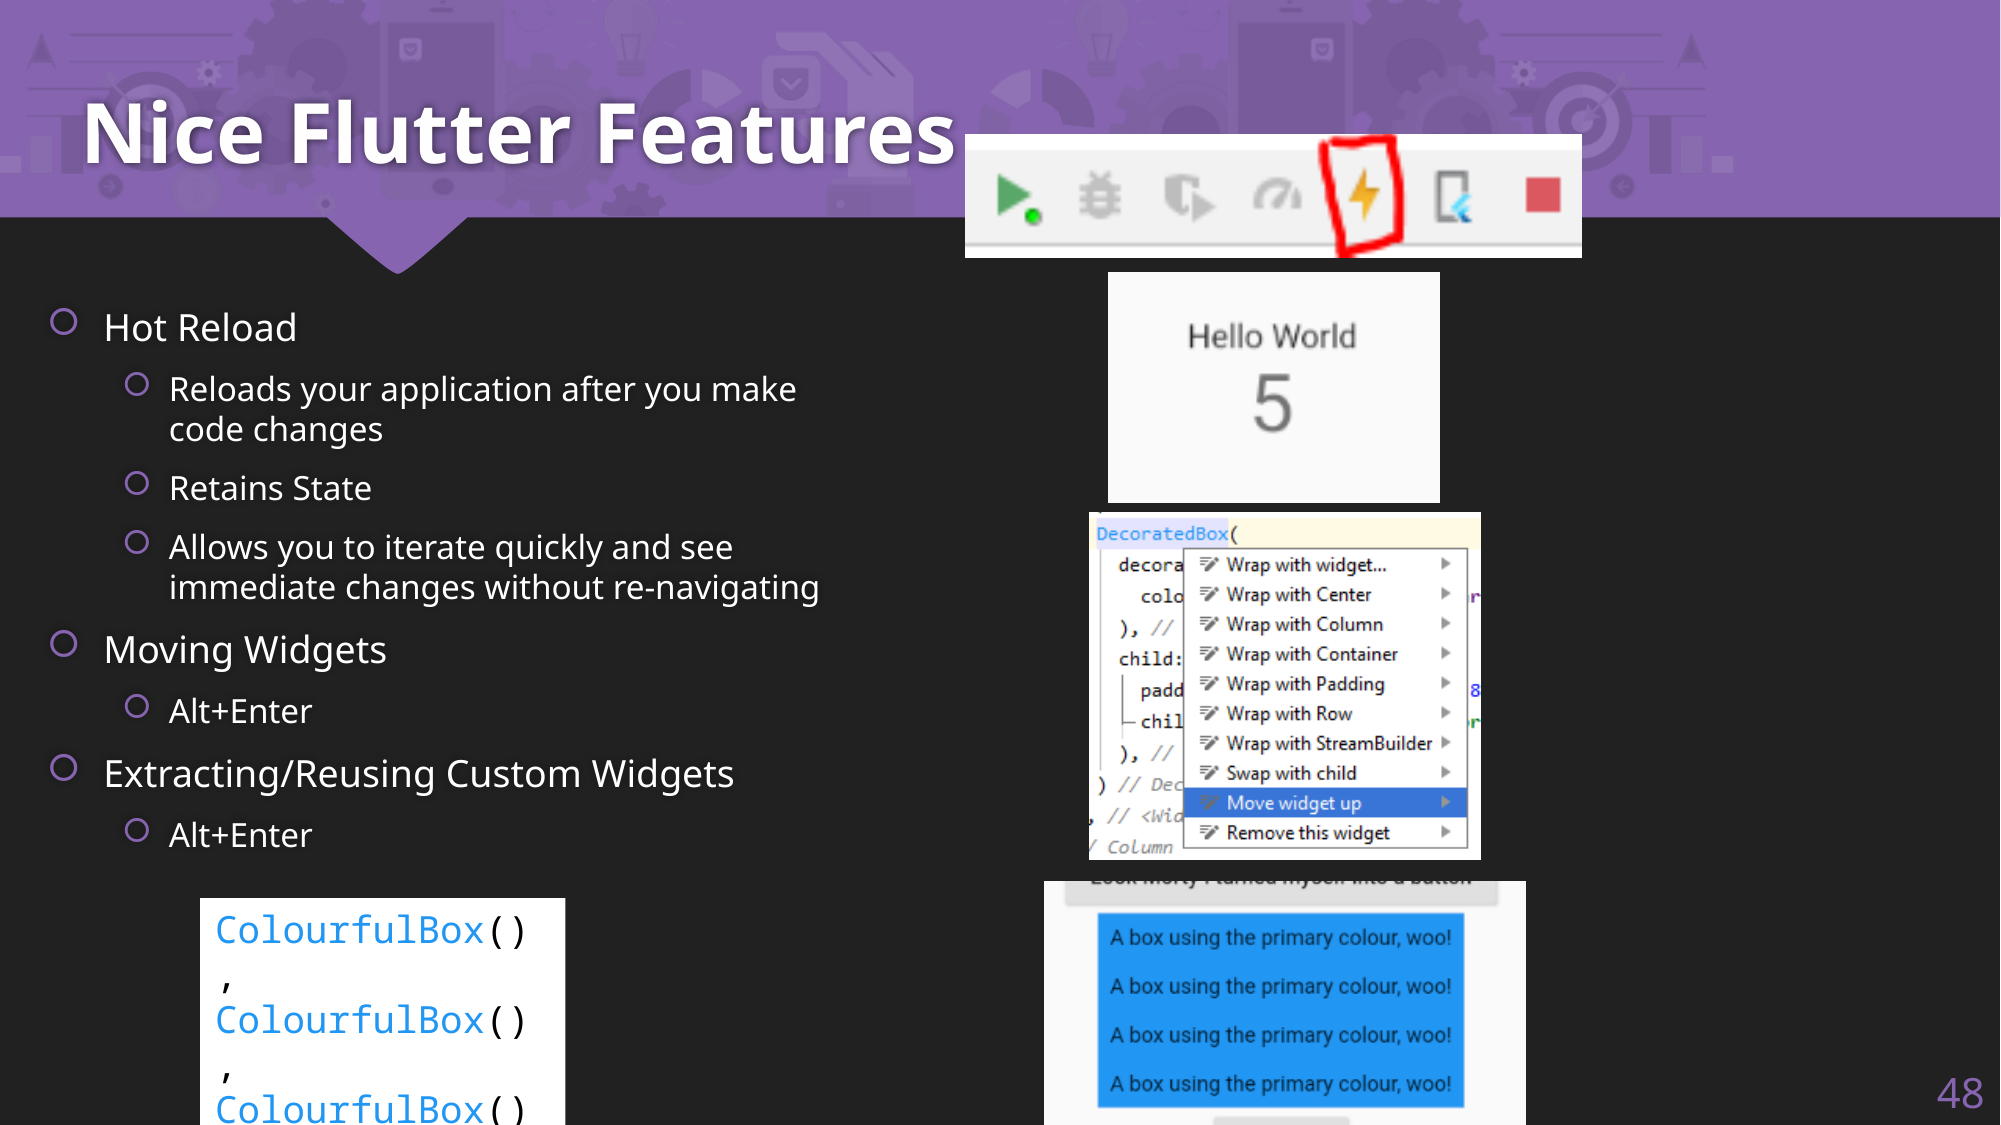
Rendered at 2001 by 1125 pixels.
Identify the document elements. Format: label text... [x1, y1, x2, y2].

text_box ColourfulBox(), ColourfulBox(), ColourfulBox(), ColourfulBox(), [200, 898, 566, 1125]
slide_number 48 [1825, 1065, 2000, 1125]
list Hot Reload Reloads your application after you make code changes Retains State Allows you to iterate quickly and see immediate changes without re-navigating Moving Widgets Alt+Enter Extracting/Reusing Custom Widgets Alt+Enter [32, 273, 851, 886]
picture [965, 134, 1582, 258]
title Nice Flutter Features [65, 28, 1704, 188]
picture [1044, 881, 1526, 1125]
picture [1108, 272, 1440, 503]
picture [1089, 512, 1481, 861]
